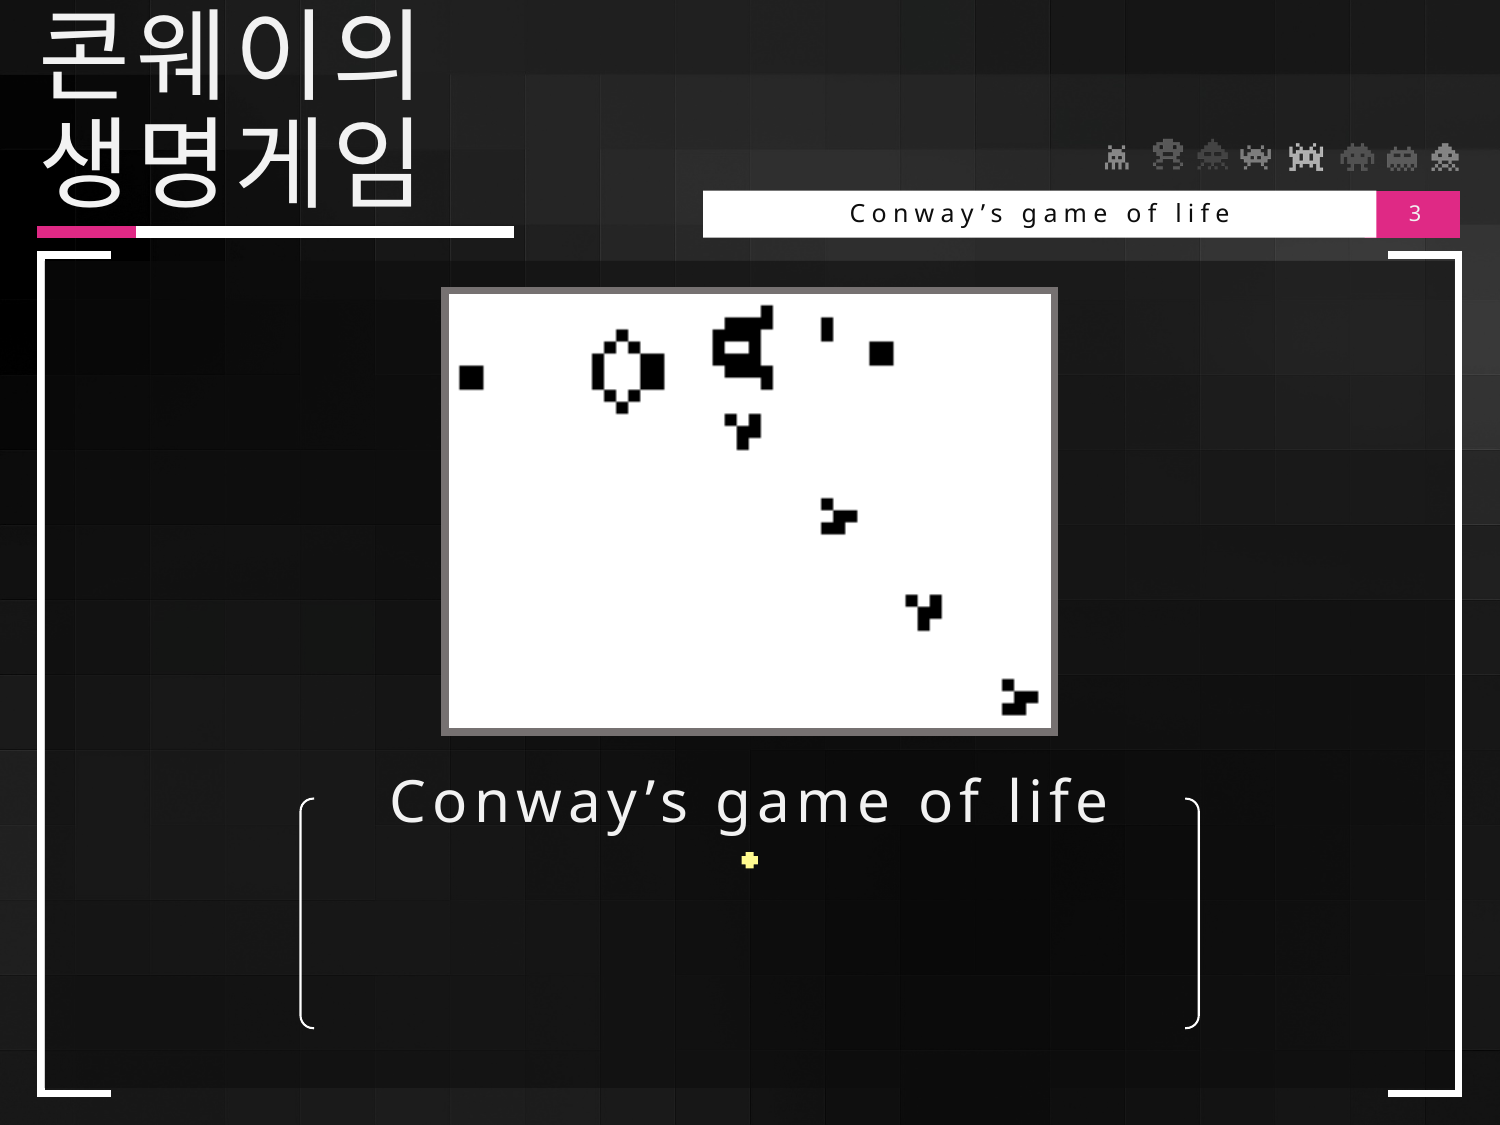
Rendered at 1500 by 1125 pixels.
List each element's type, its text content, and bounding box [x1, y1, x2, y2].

list Conway’s game of life [703, 190, 1377, 238]
text_box [741, 851, 759, 869]
text_box 영국의 수학자 존 호튼 콘웨이가 고안해낸 세포 자동자 게임 [299, 798, 1200, 1029]
slide_number 3 [1377, 191, 1460, 238]
picture [0, 0, 1500, 1125]
title 콘웨이의 생명게임 [38, 19, 524, 209]
list Conway’s game of life [44, 260, 1455, 1088]
